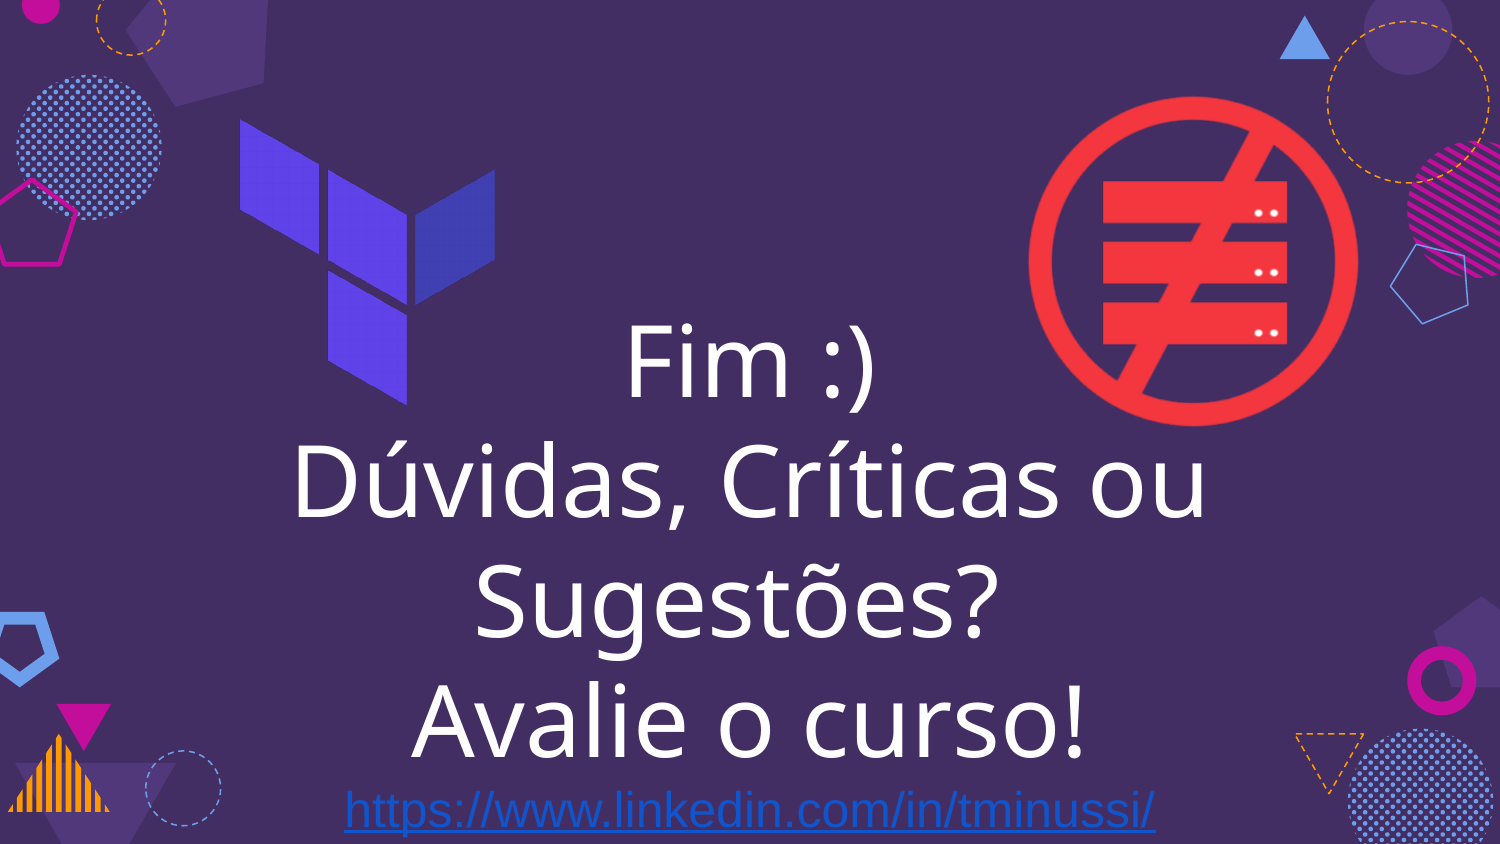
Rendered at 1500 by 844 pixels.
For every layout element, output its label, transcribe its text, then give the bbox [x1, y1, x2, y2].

picture [1021, 89, 1366, 435]
picture [194, 89, 540, 435]
title Fim :) Dúvidas, Críticas ou Sugestões? Avalie o curso! https://www.linkedin.com/in/tminussi/ [0, 472, 1500, 663]
